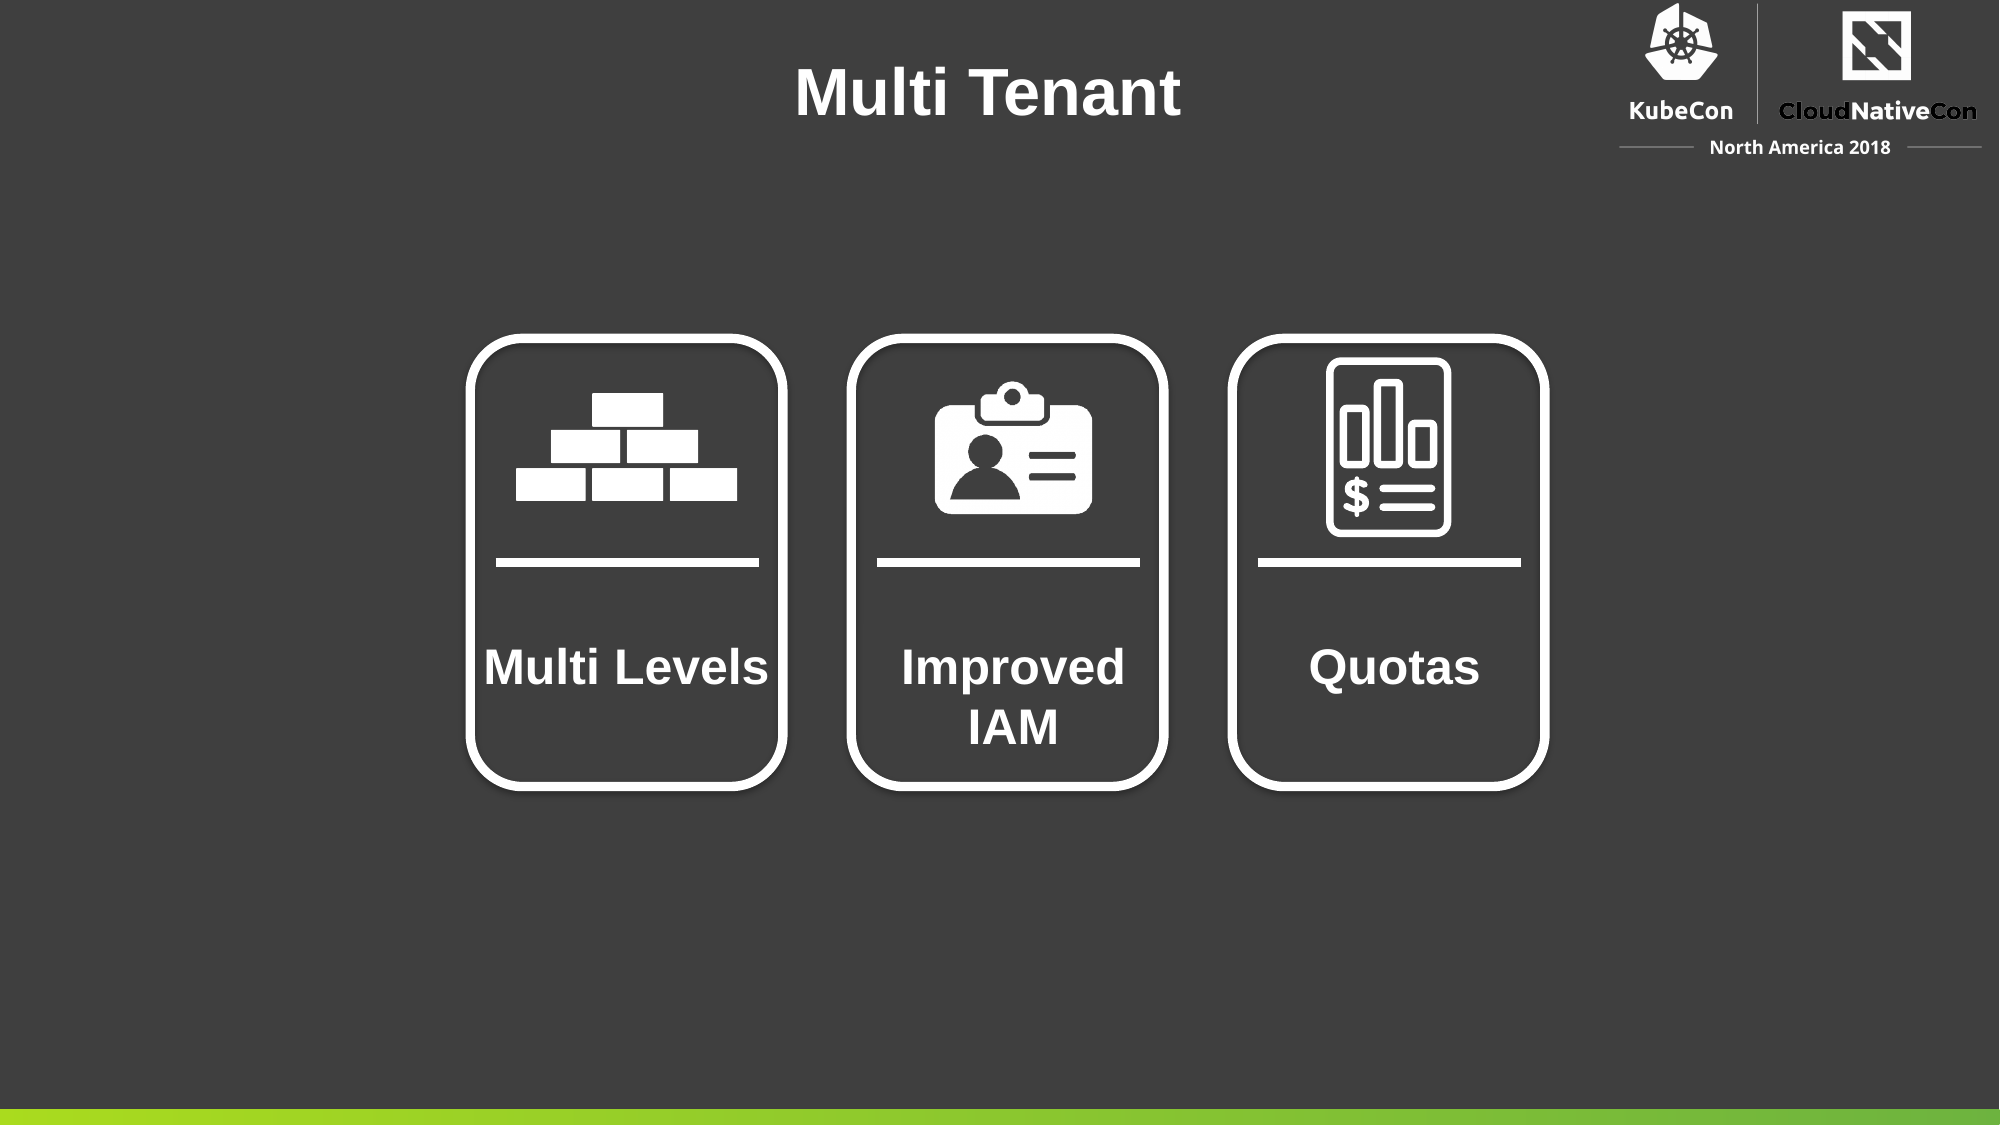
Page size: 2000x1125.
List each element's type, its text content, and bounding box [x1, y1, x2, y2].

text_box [469, 338, 784, 787]
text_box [851, 338, 1165, 787]
title Multi Tenant [95, 67, 1900, 131]
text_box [1232, 338, 1546, 787]
